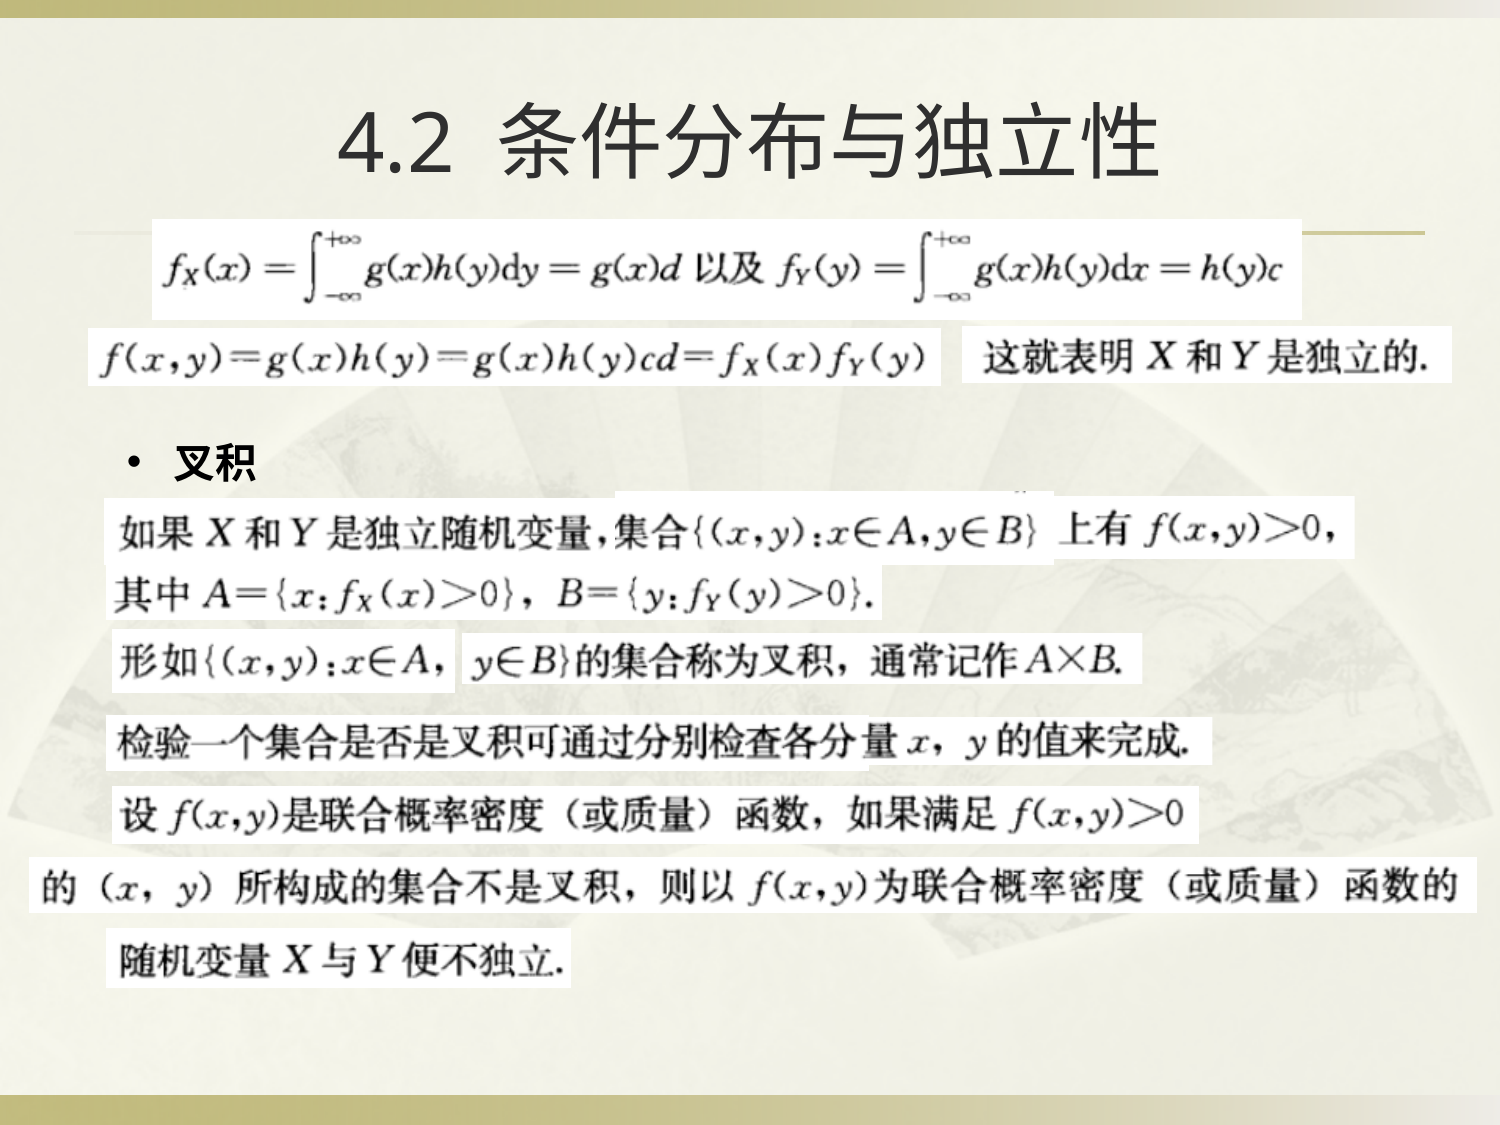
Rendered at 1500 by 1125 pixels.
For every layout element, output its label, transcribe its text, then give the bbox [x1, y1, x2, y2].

picture [105, 928, 571, 989]
picture [152, 219, 1302, 321]
picture [28, 857, 1477, 913]
picture [87, 328, 941, 386]
picture [461, 632, 1144, 685]
picture [962, 326, 1453, 384]
picture [111, 786, 1199, 844]
picture [105, 715, 1213, 772]
title 4.2 条件分布与独立性 [75, 45, 1425, 233]
picture [104, 490, 1356, 620]
text_box 叉积 [112, 429, 361, 494]
picture [111, 629, 455, 693]
